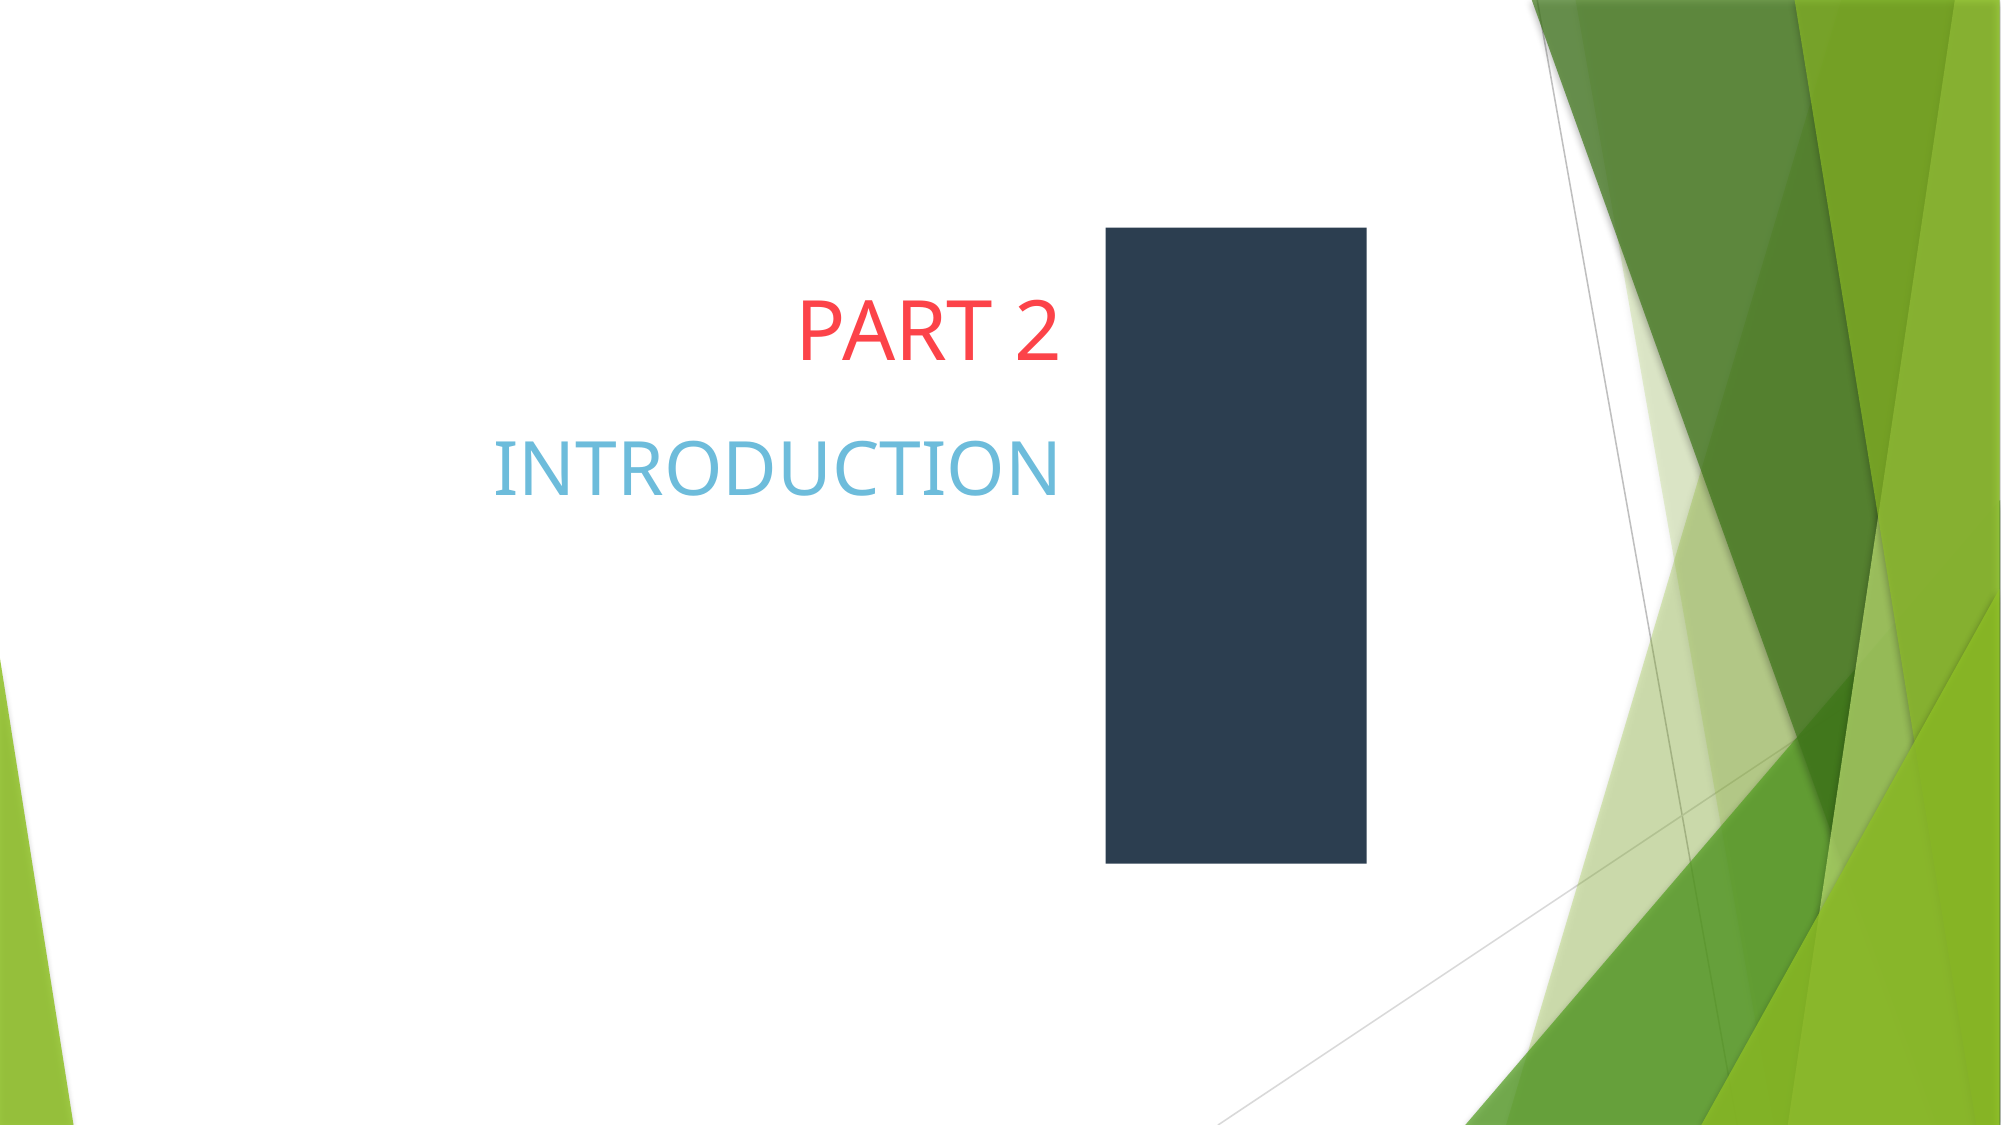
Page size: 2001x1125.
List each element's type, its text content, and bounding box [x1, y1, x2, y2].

text_box PART 2 [556, 219, 1078, 384]
text_box [1104, 226, 1368, 865]
text_box INTRODUCTION [120, 368, 1078, 518]
